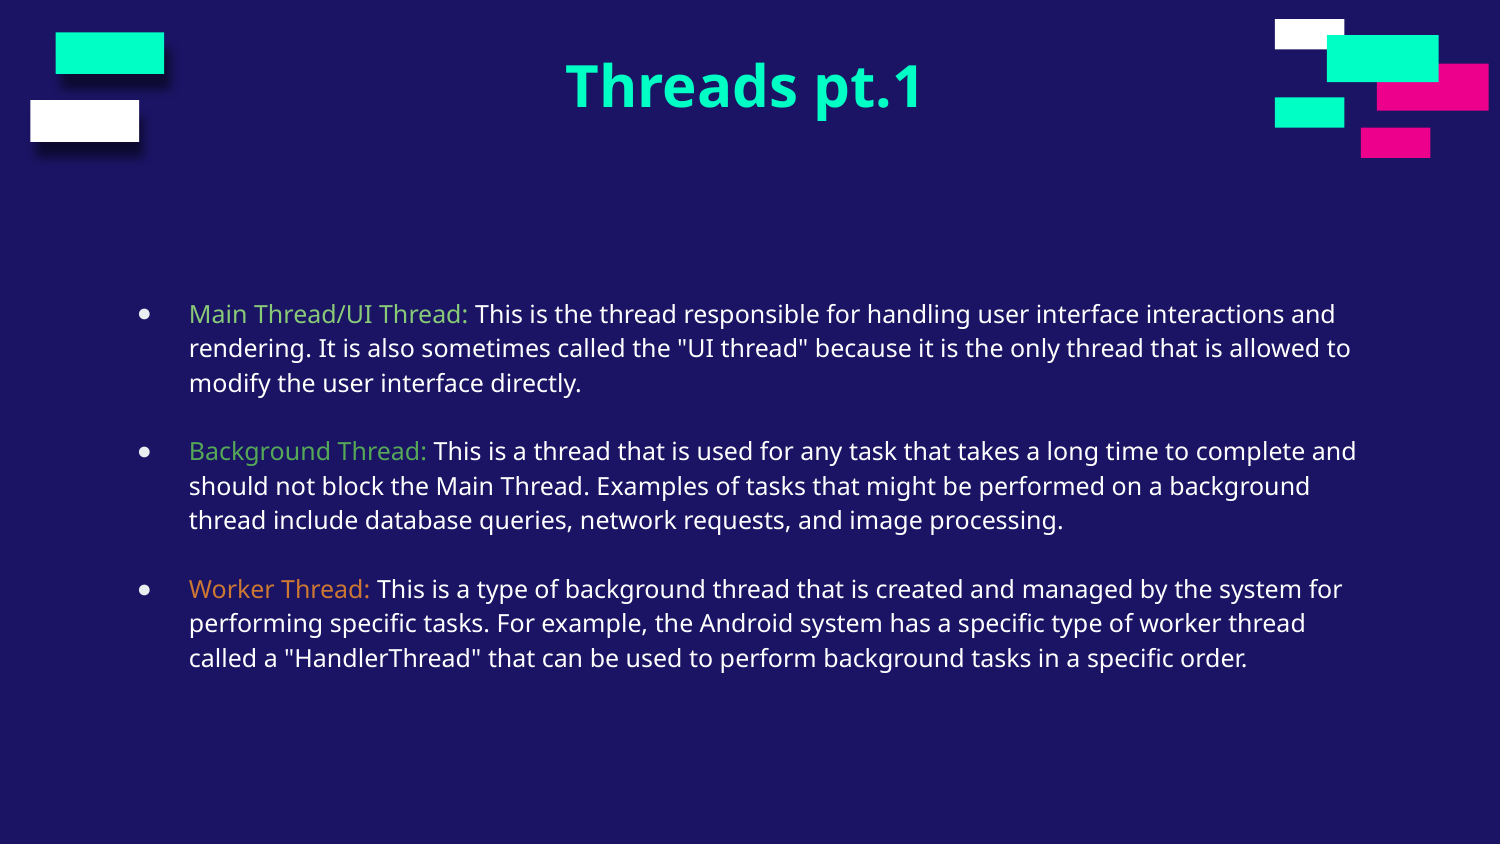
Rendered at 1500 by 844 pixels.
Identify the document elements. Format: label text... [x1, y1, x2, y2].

text_box Main Thread/UI Thread: This is the thread responsible for handling user interface interactions and rendering. It is also sometimes called the "UI thread" because it is the only thread that is allowed to modify the user interface directly. Background Thread: This is a thread that is used for any task that takes a long time to complete and should not block the Main Thread. Examples of tasks that might be performed on a background thread include database queries, network requests, and image processing. Worker Thread: This is a type of background thread that is created and managed by the system for performing specific tasks. For example, the Android system has a specific type of worker thread called a "HandlerThread" that can be used to perform background tasks in a specific order. [98, 223, 1393, 688]
text_box [1360, 127, 1431, 158]
text_box [1376, 63, 1489, 111]
text_box [55, 32, 165, 74]
text_box [1326, 35, 1439, 83]
text_box [1274, 97, 1345, 128]
title Threads pt.1 [409, 33, 1082, 144]
text_box [30, 100, 140, 142]
text_box [1274, 19, 1345, 50]
